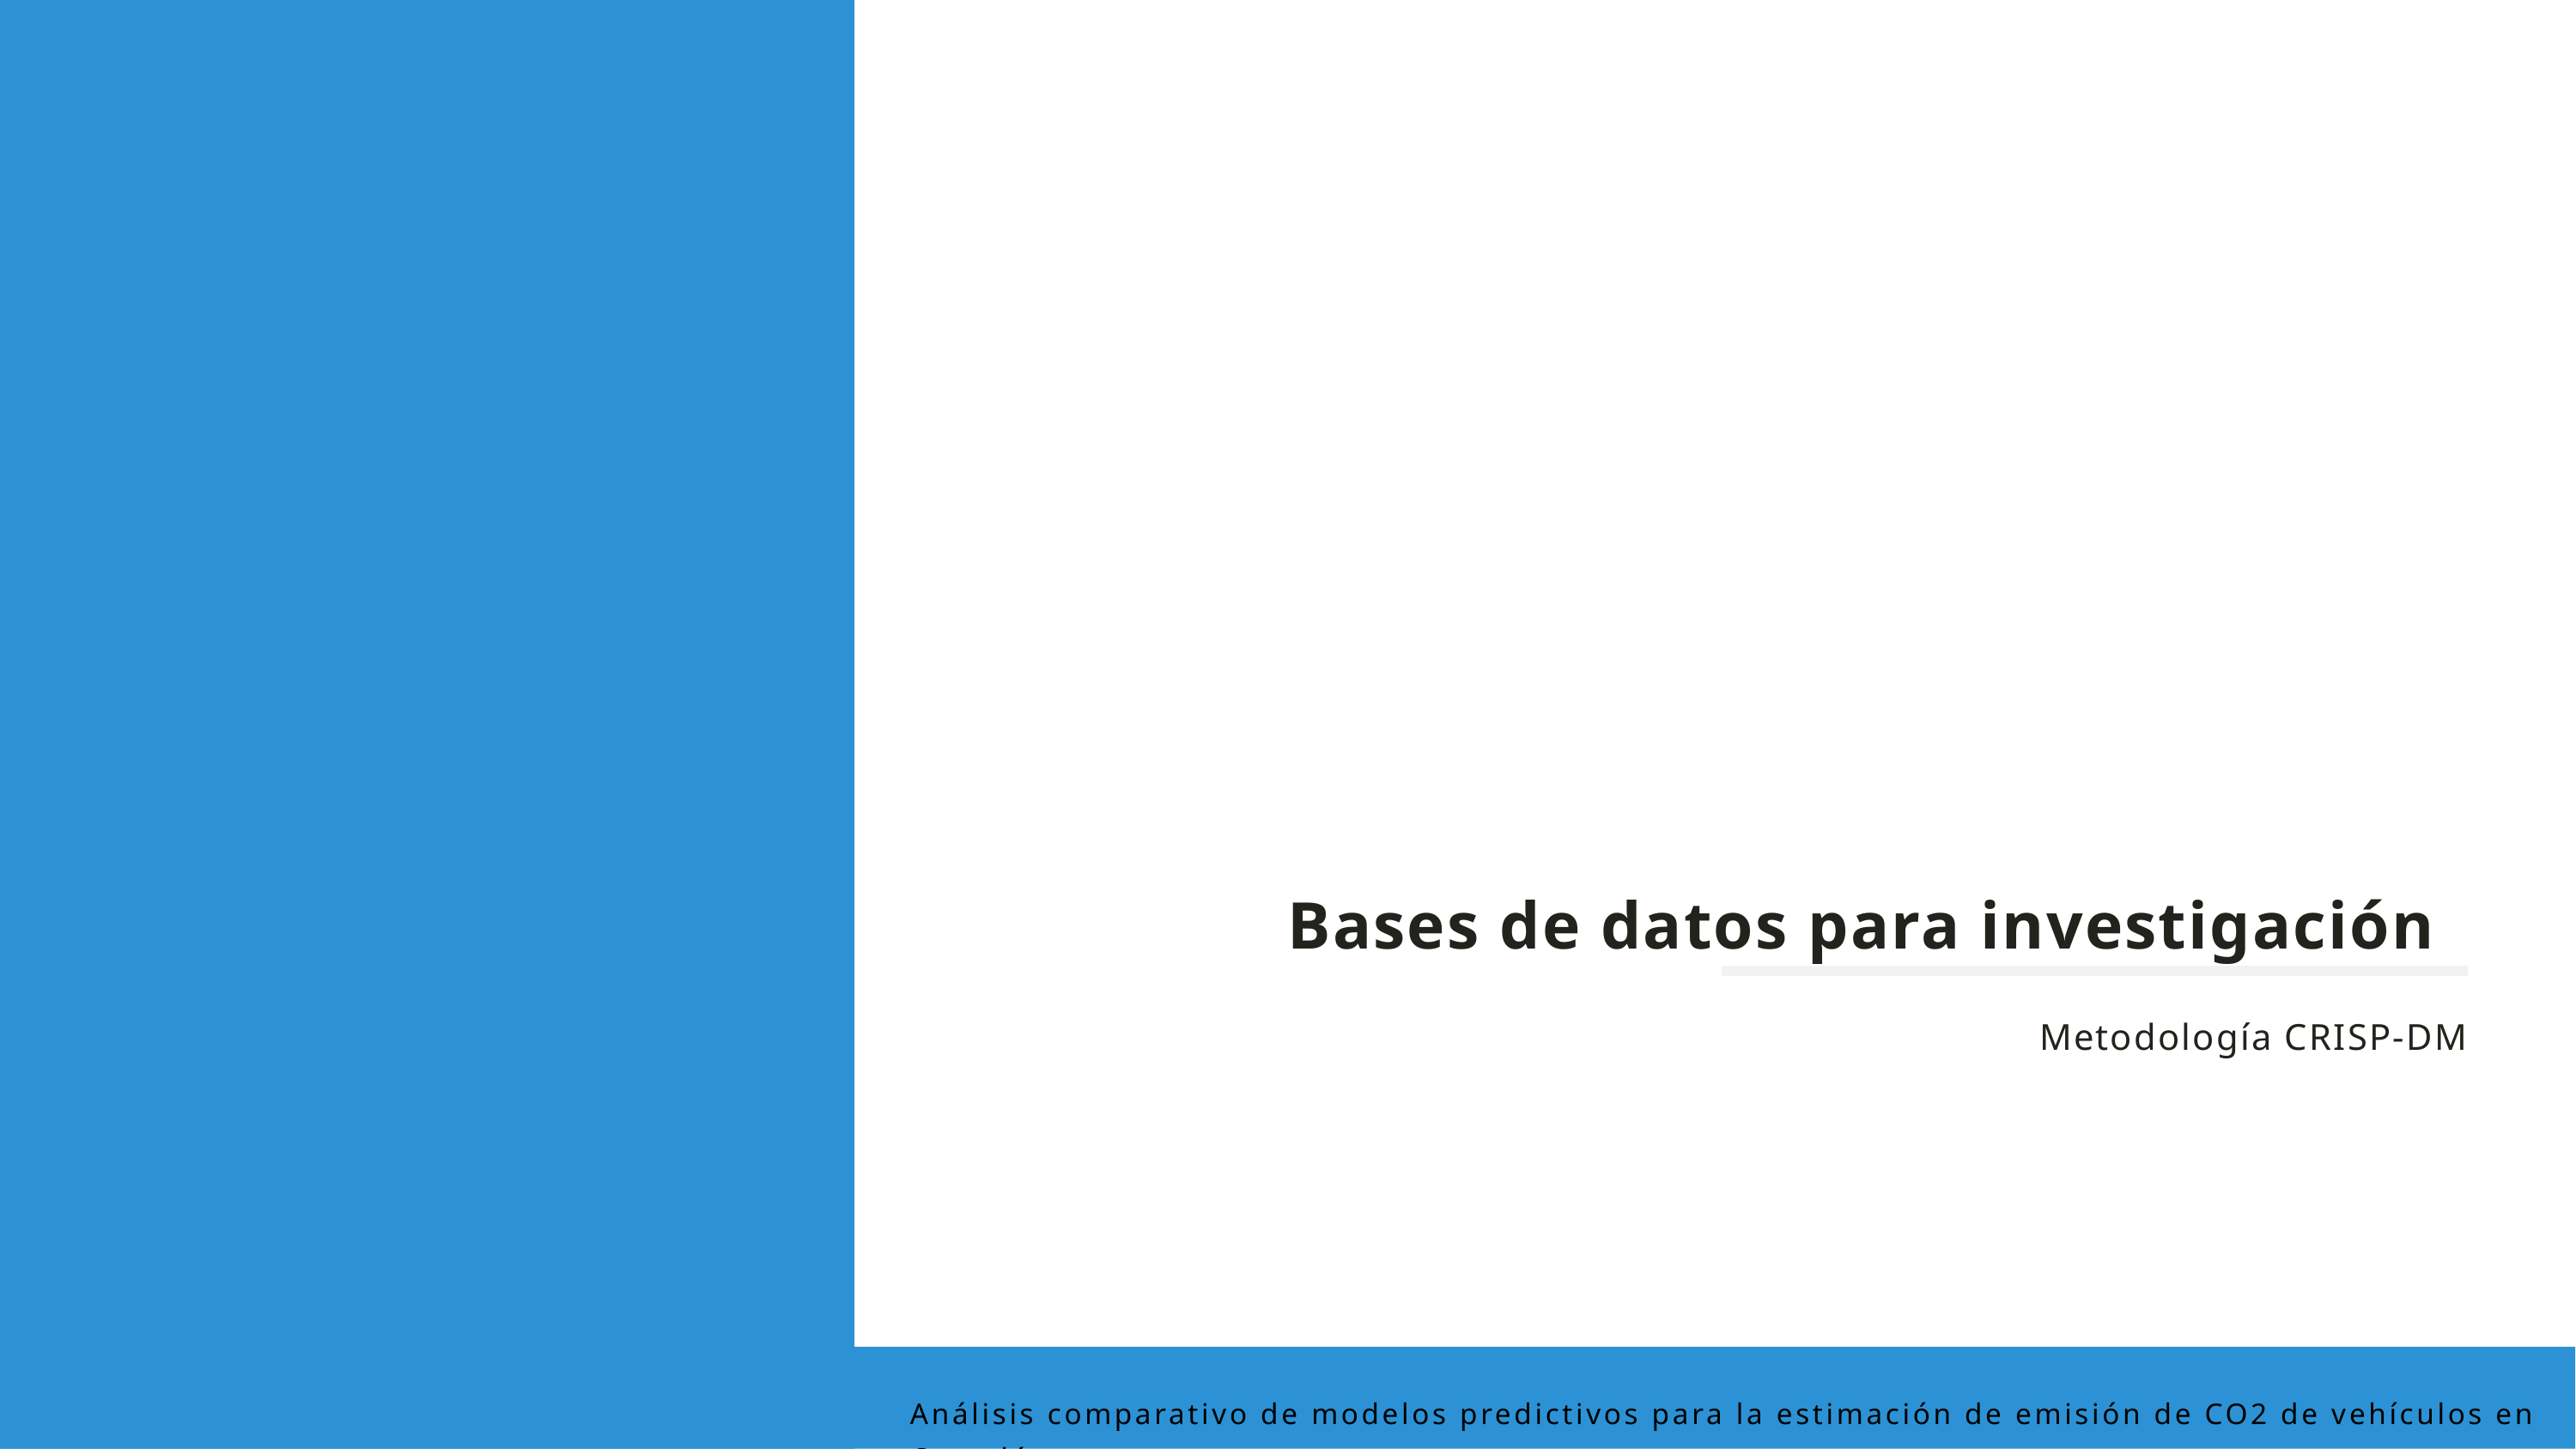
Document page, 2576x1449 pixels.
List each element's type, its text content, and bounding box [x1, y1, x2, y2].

text_box Análisis comparativo de modelos predictivos para la estimación de emisión de CO2 de vehículos en Canadá [909, 1385, 2576, 1449]
text_box Metodología CRISP-DM [856, 973, 2468, 1058]
text_box [0, 0, 856, 1449]
text_box Bases de datos para investigación [856, 877, 2455, 962]
text_box [856, 1345, 2576, 1449]
